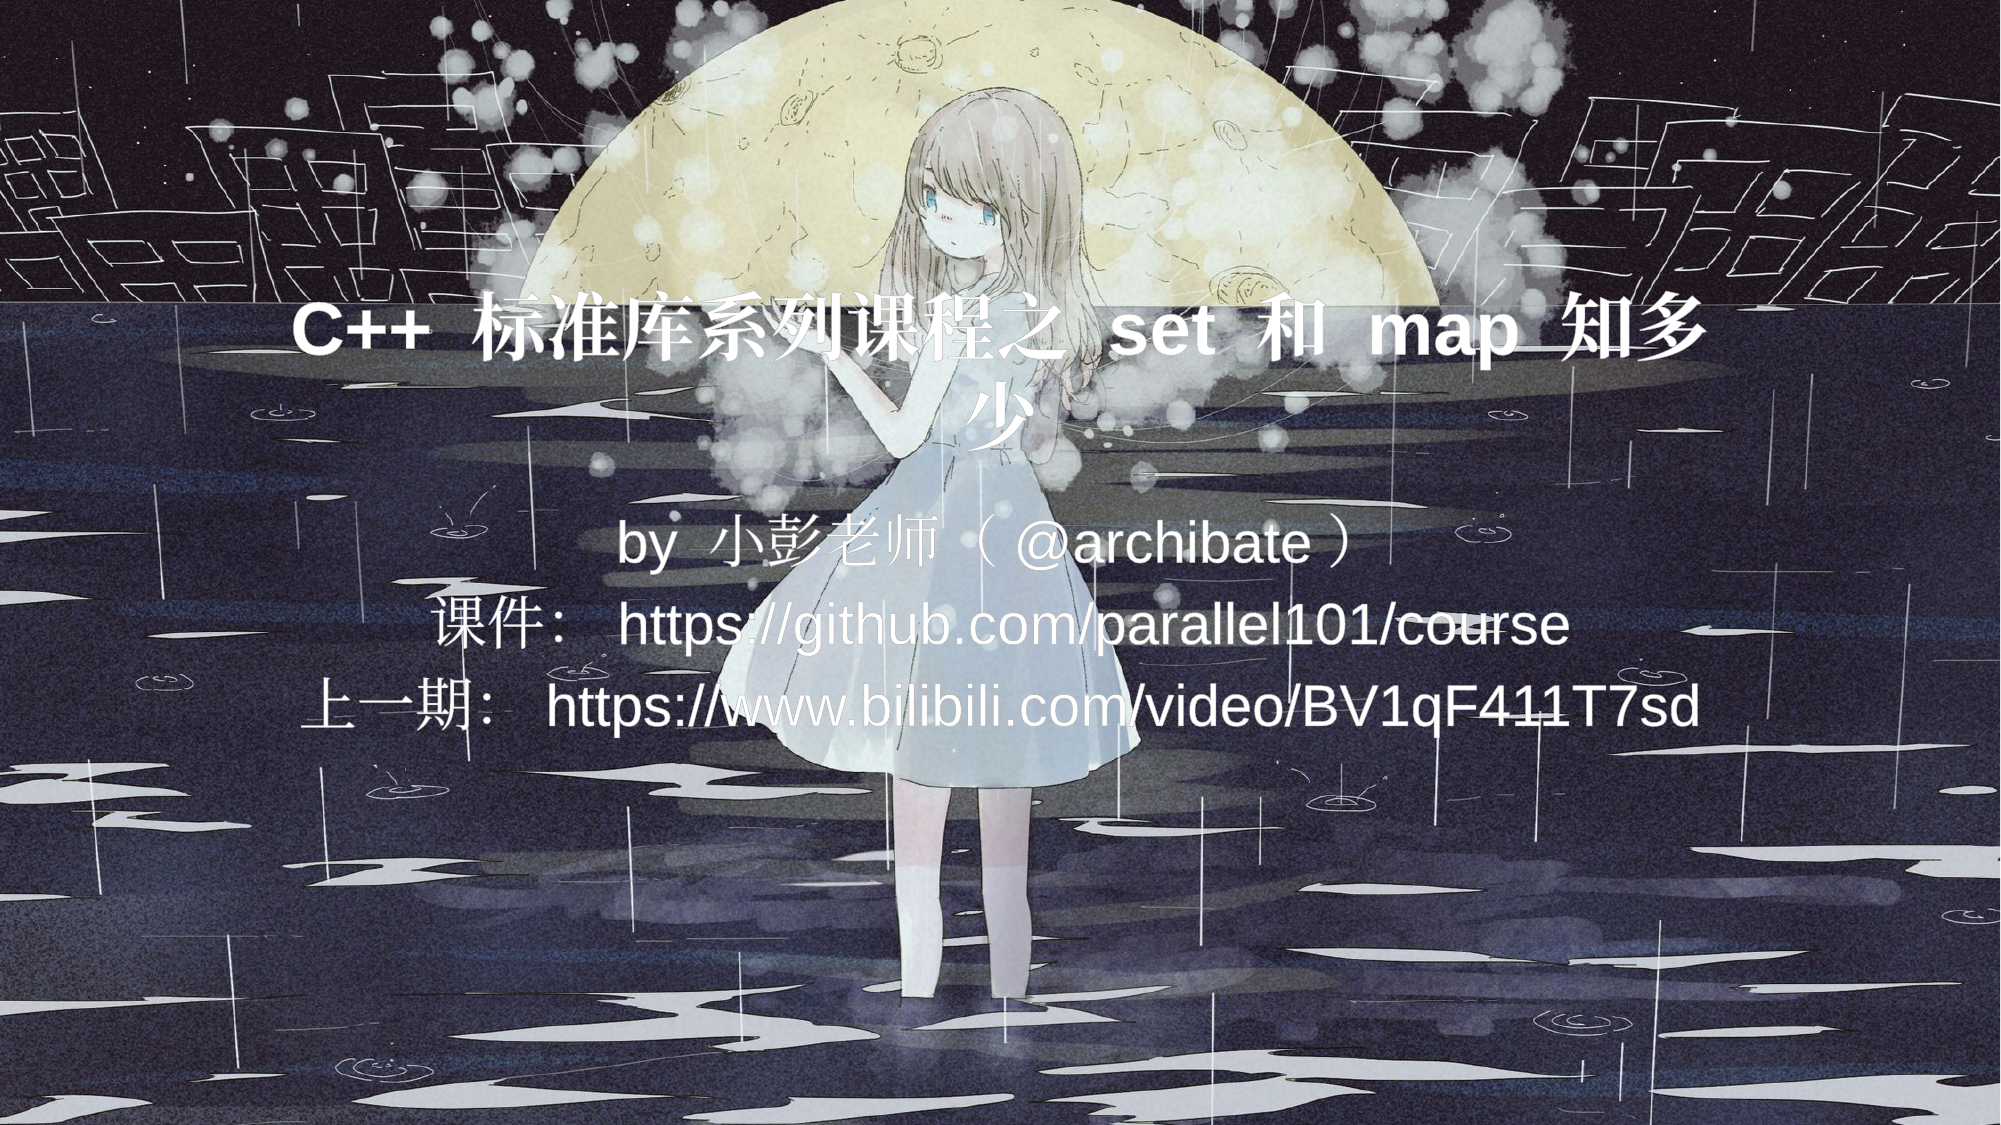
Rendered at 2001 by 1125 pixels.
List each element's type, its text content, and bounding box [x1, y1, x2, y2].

subtitle by 小彭老师（@archibate） 课件：https://github.com/parallel101/course 上一期：https://www.bilibili.com/video/BV1qF411T7sd [244, 496, 1757, 785]
title C++ 标准库系列课程之 set 和 map 知多少 [244, 280, 1756, 459]
picture [0, 0, 2001, 1125]
